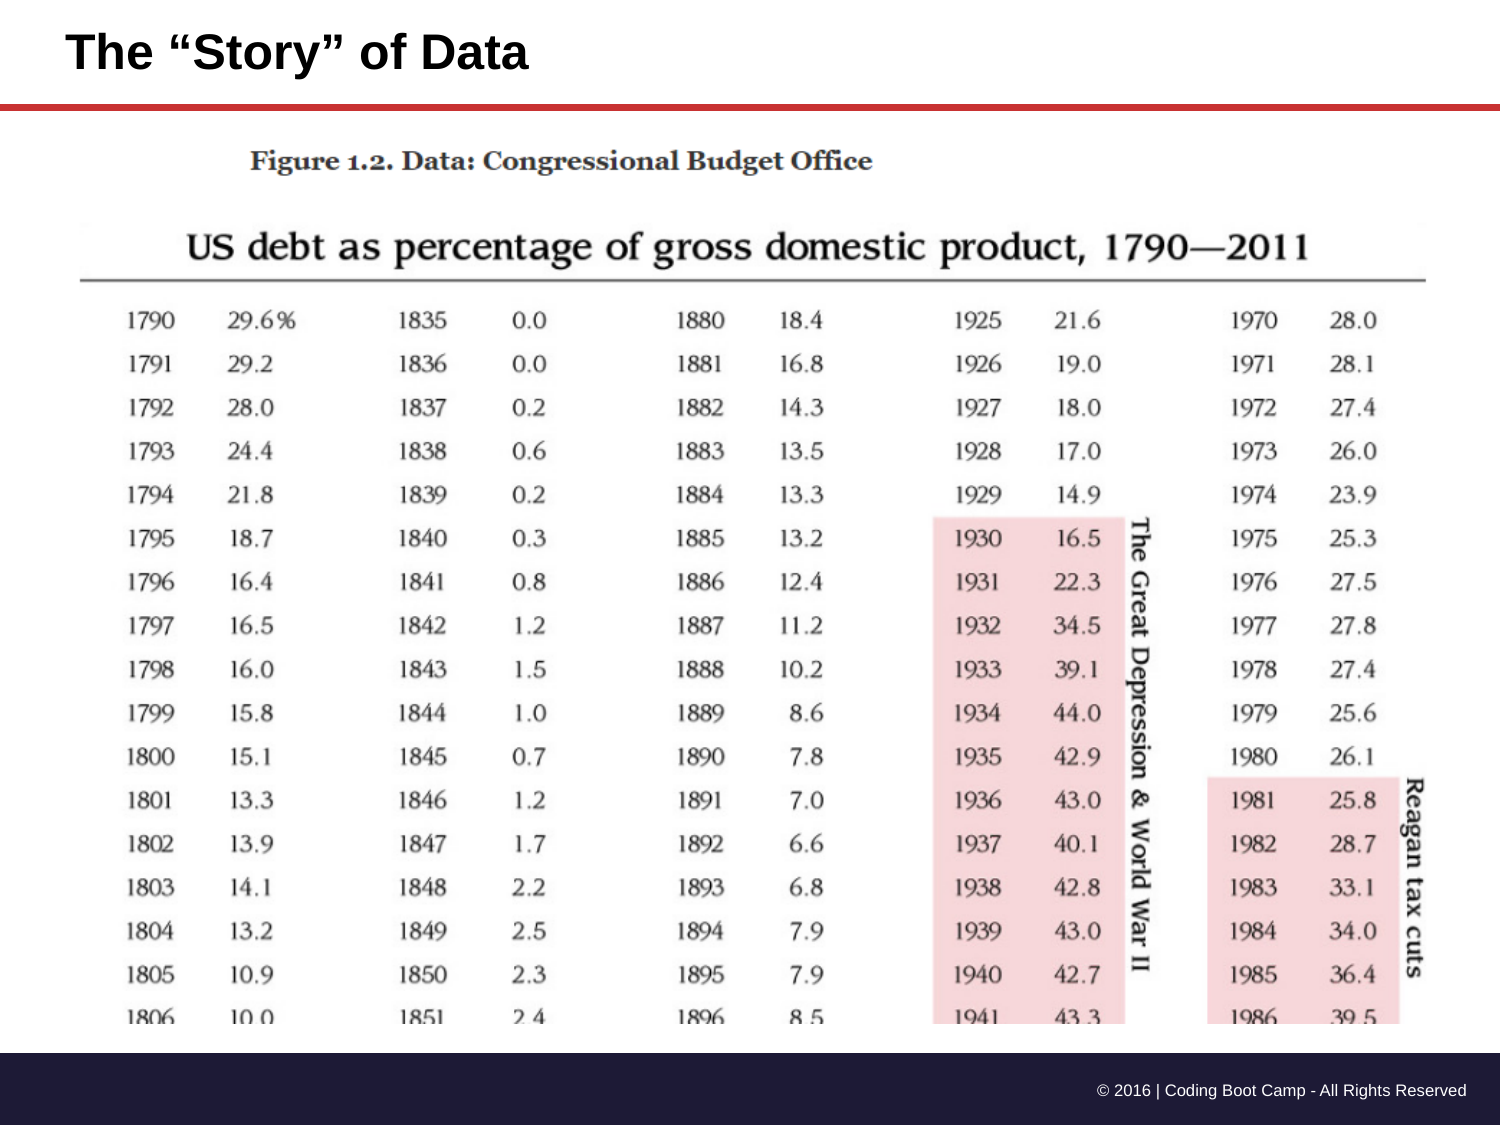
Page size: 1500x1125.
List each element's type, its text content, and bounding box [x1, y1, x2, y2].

picture [49, 137, 1475, 1024]
title The “Story” of Data [50, 0, 948, 108]
